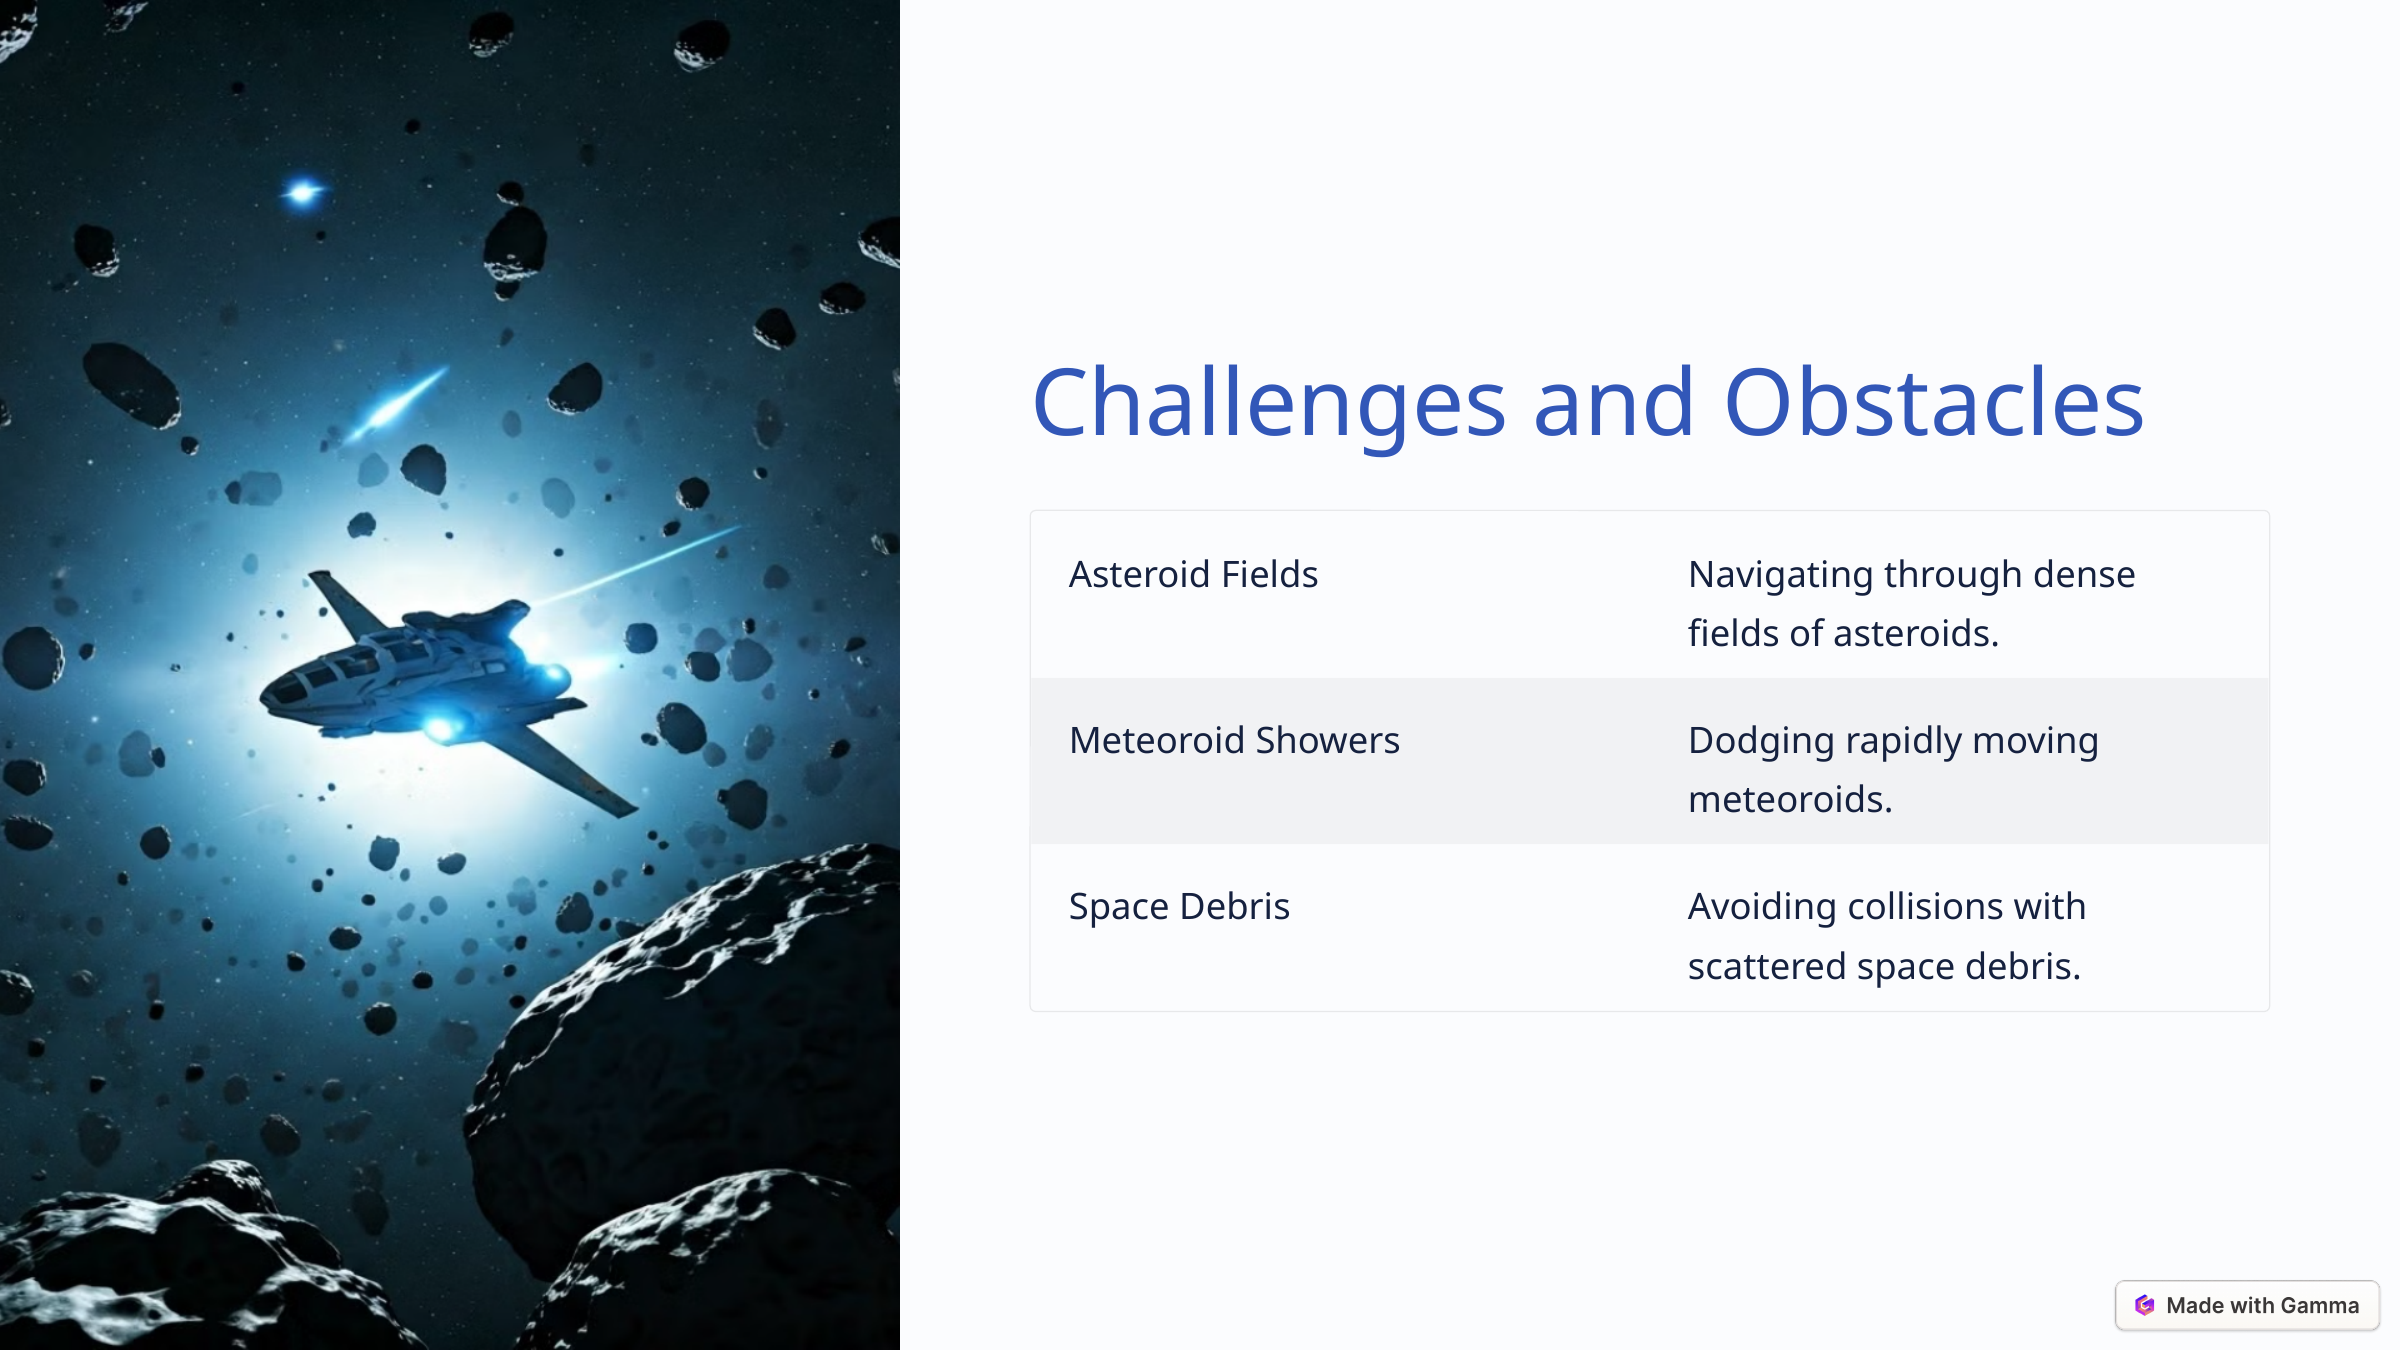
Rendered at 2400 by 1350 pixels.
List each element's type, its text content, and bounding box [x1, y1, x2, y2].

text_box Dodging rapidly moving meteoroids. [1687, 701, 2232, 821]
picture [0, 0, 900, 1350]
text_box Meteoroid Showers [1068, 701, 1613, 761]
text_box Avoiding collisions with scattered space debris. [1687, 867, 2232, 987]
text_box Challenges and Obstacles [1030, 338, 2144, 455]
text_box [1031, 844, 2269, 1011]
text_box [1031, 511, 2269, 677]
text_box Navigating through dense fields of asteroids. [1687, 535, 2232, 655]
text_box Space Debris [1068, 867, 1613, 928]
text_box [1031, 677, 2269, 844]
picture [2106, 1271, 2389, 1339]
text_box Asteroid Fields [1068, 535, 1613, 595]
